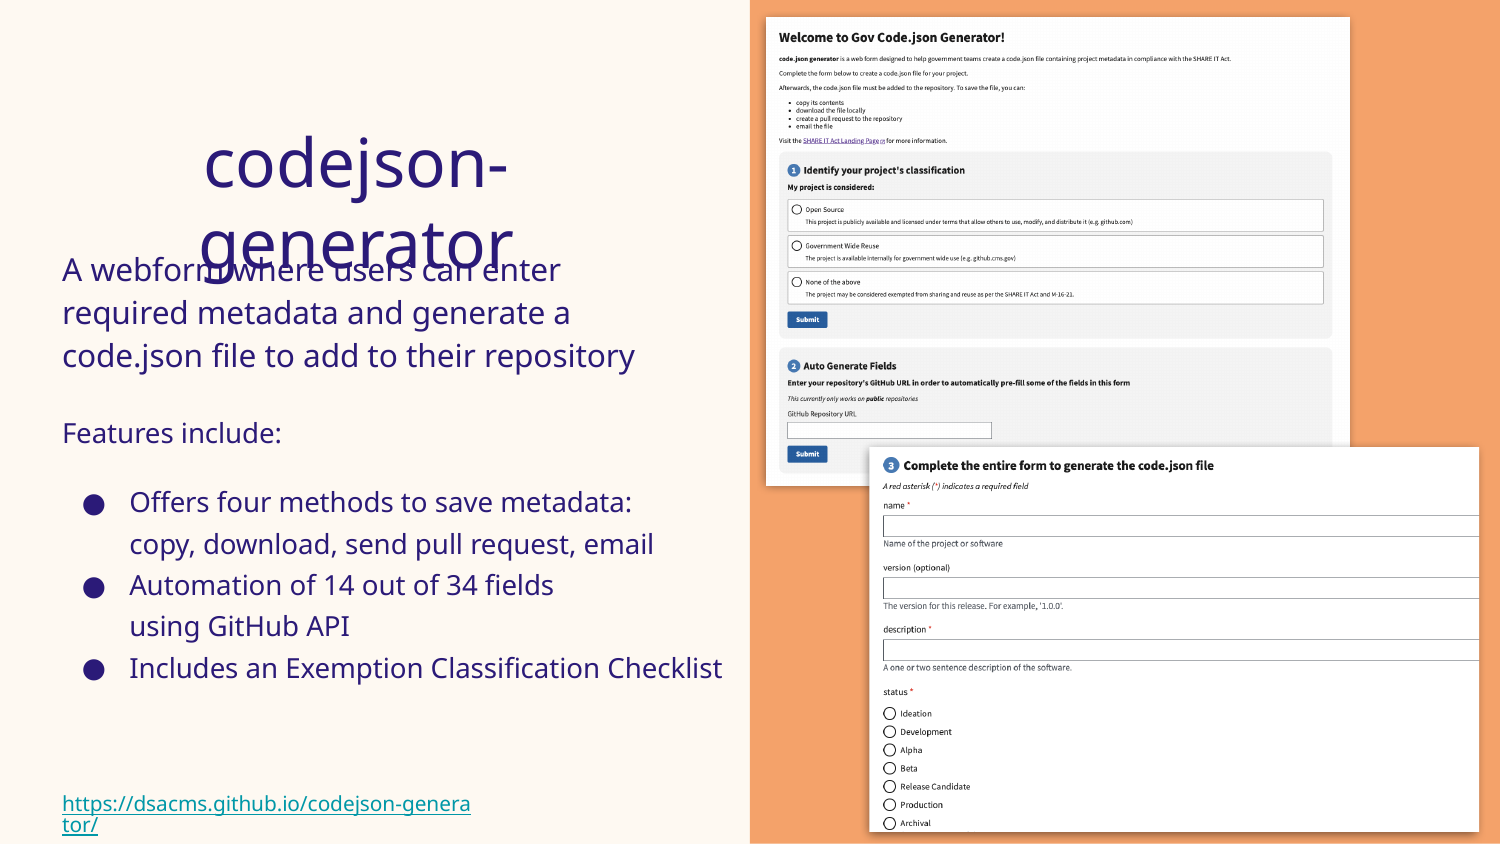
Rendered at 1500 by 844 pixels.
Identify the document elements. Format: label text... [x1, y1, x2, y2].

list A webform where users can enter required metadata and generate a code.json file to add to their repository [47, 228, 683, 390]
text_box https://dsacms.github.io/codejson-generator/ [47, 776, 493, 834]
picture [766, 17, 1480, 832]
title codejson-generator [30, 104, 683, 229]
list Features include: Offers four methods to save metadata: copy, download, send pull request, email Automation of 14 out of 34 fields using GitHub API Includes an Exemption Classification Checklist [47, 396, 750, 771]
